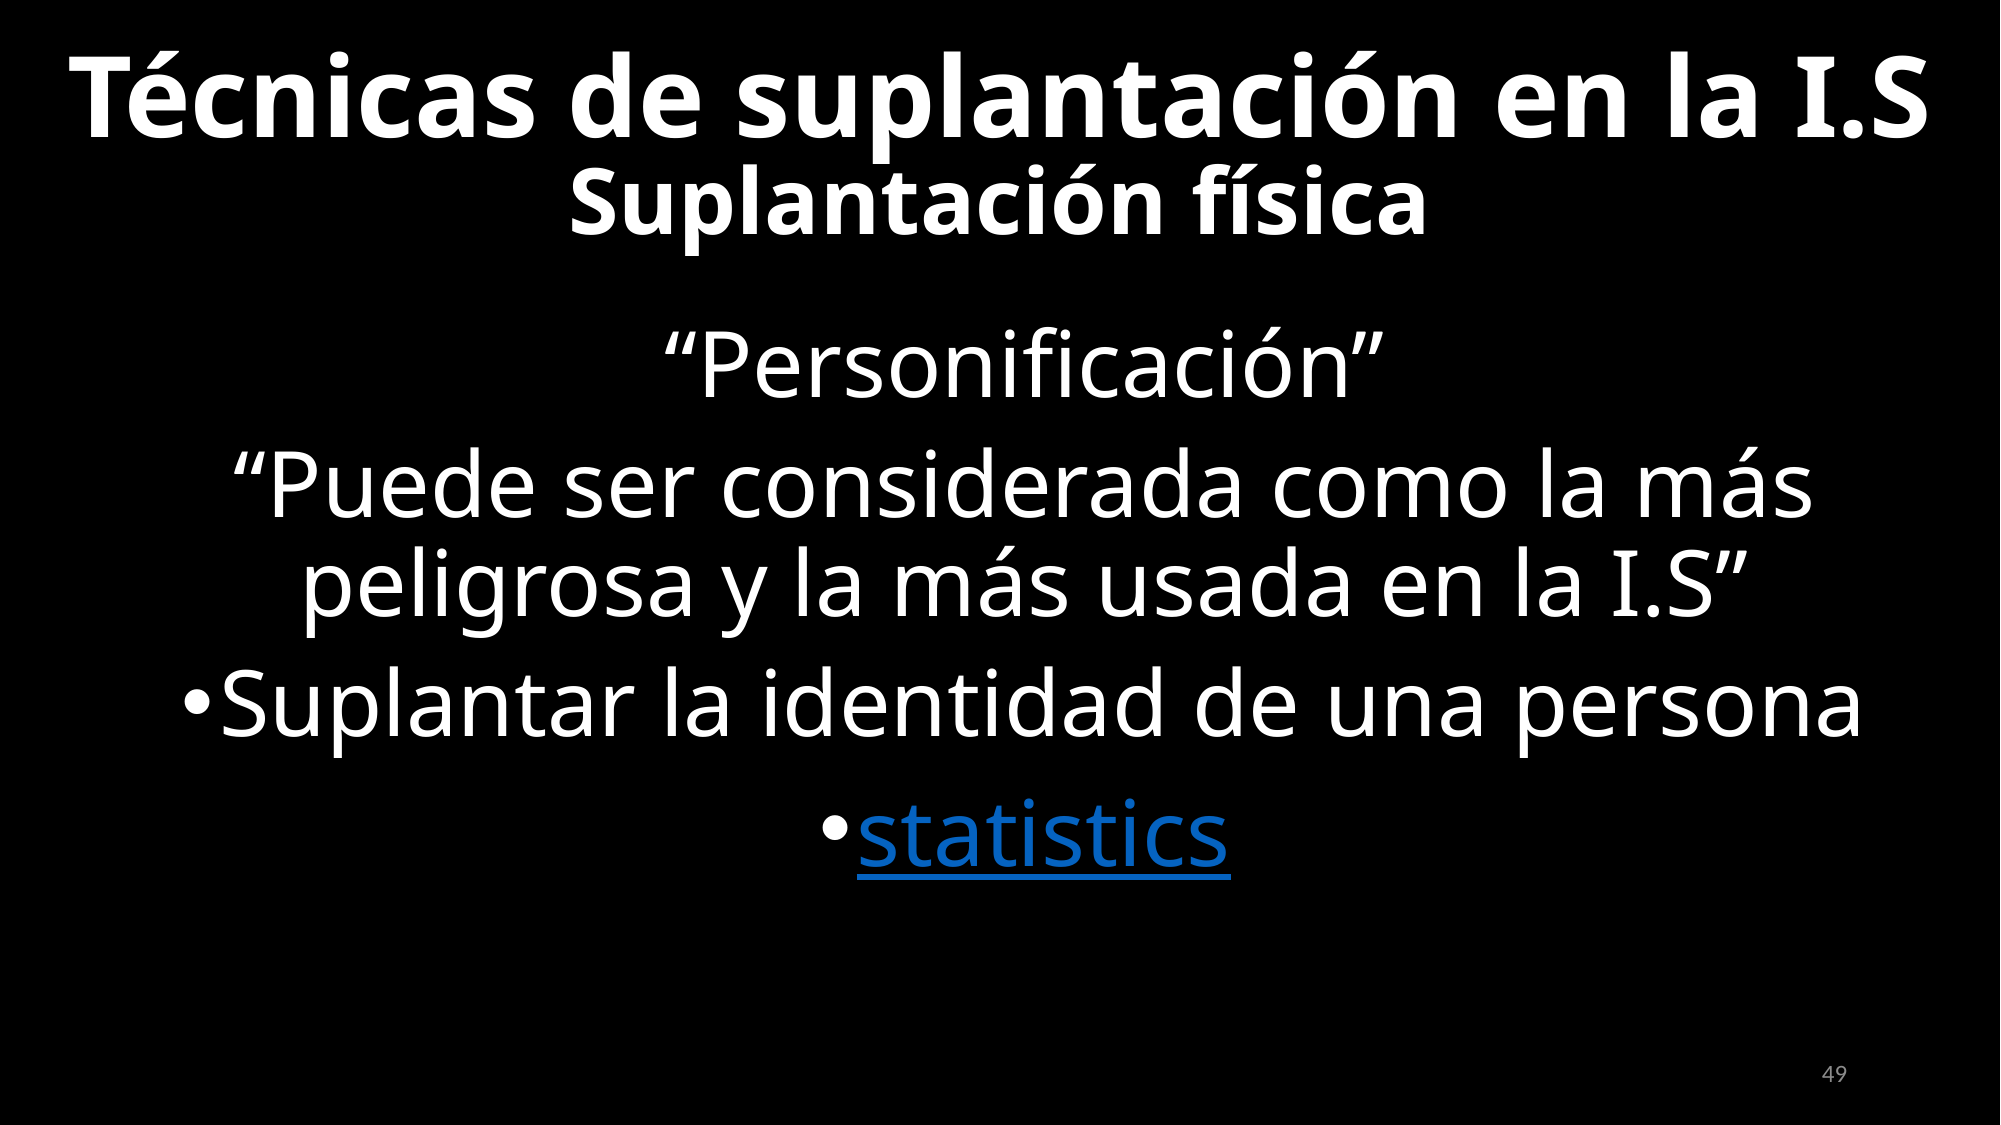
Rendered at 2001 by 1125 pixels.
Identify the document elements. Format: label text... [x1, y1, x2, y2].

text_box “Personificación” “Puede ser considerada como la más peligrosa y la más usada en la I.S” Suplantar la identidad de una persona statistics [162, 179, 1888, 927]
text_box Suplantación física [137, 17, 1863, 154]
slide_number 49 [1412, 1042, 1863, 1103]
text_box Técnicas de suplantación en la I.S [1863, 17, 2000, 167]
text_box Técnicas de suplantación en la I.S [0, 17, 137, 167]
list [137, 154, 1863, 902]
